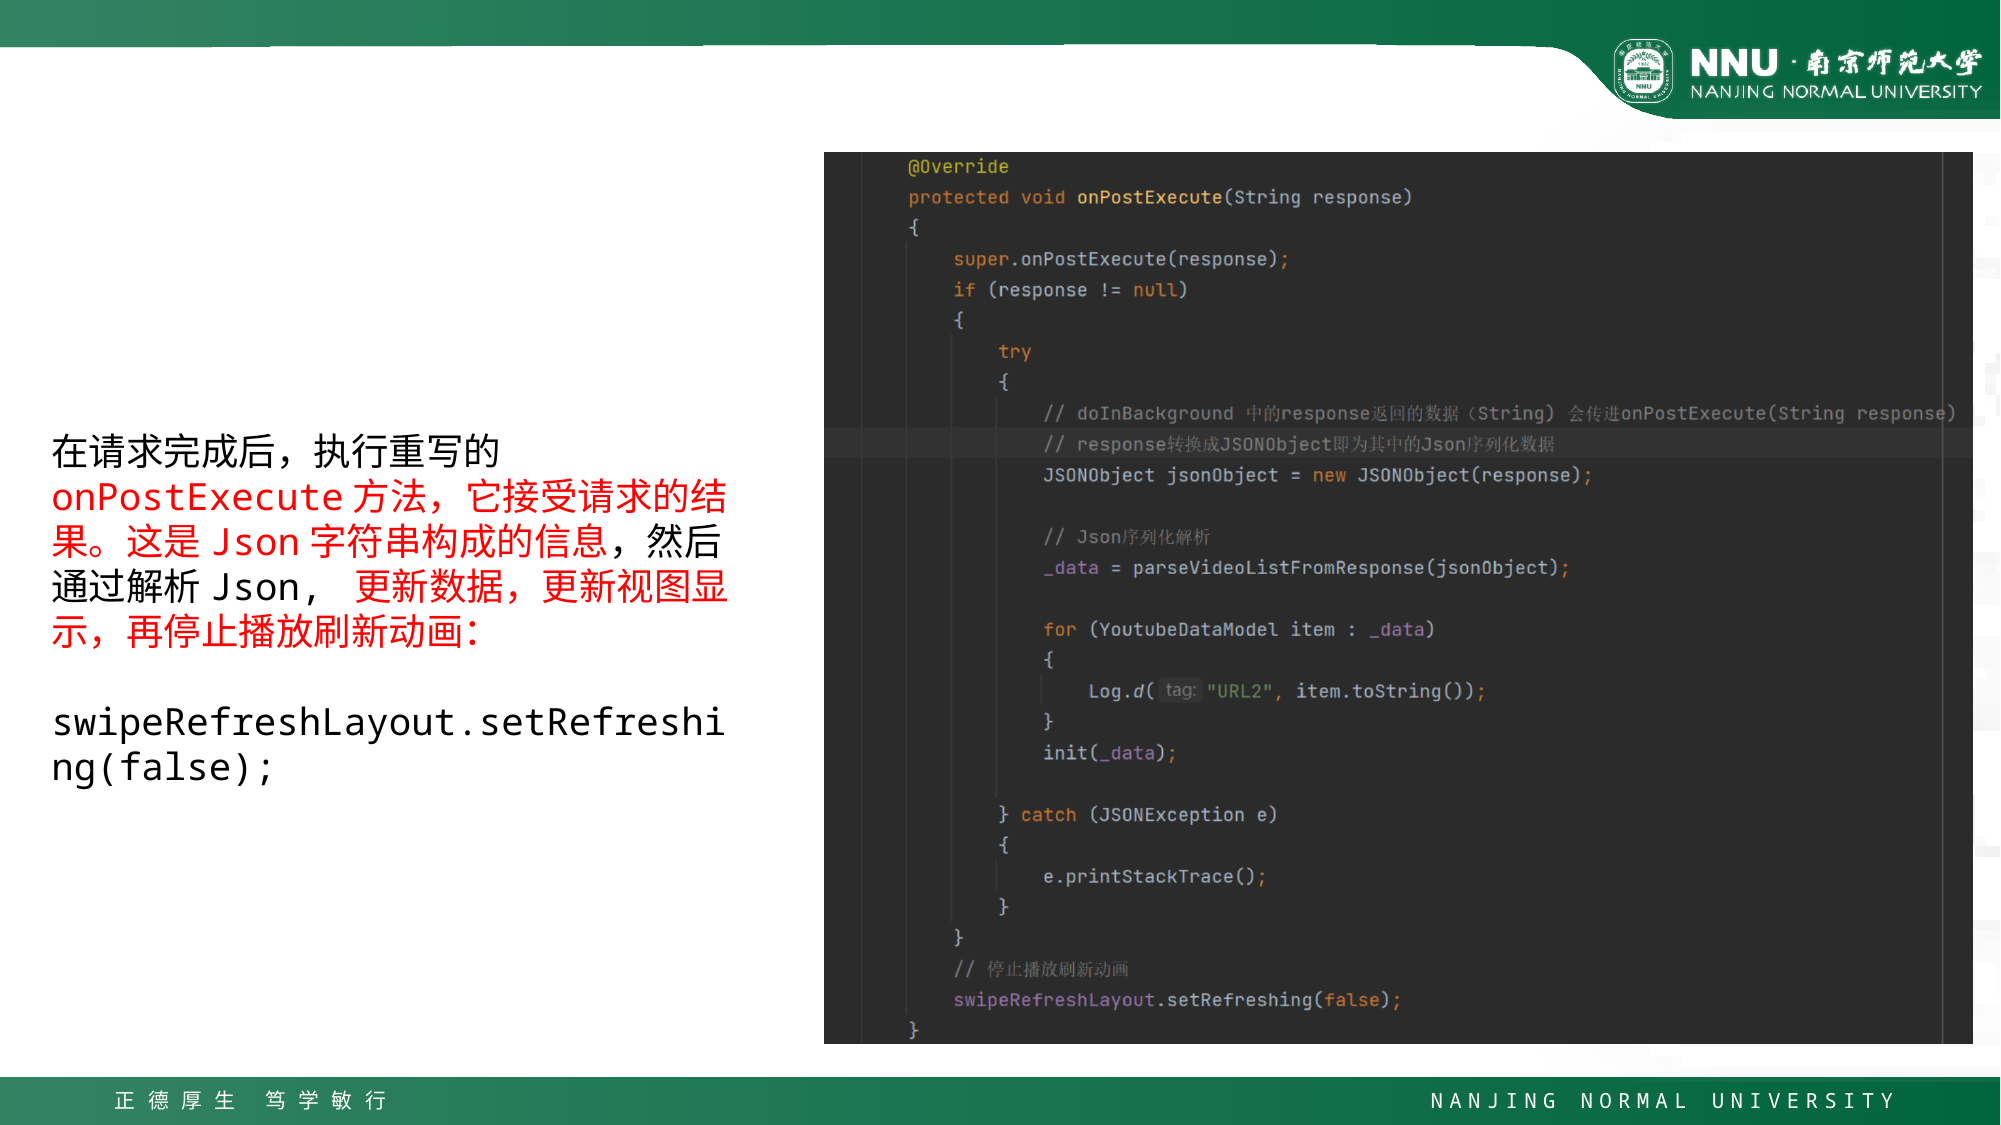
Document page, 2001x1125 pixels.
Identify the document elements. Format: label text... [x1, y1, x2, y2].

picture [824, 151, 1973, 1044]
text_box 在请求完成后，执行重写的onPostExecute方法，它接受请求的结果。这是Json字符串构成的信息，然后通过解析Json, 更新数据，更新视图显示，再停止播放刷新动画： swipeRefreshLayout.setRefreshing(false); [36, 420, 759, 572]
